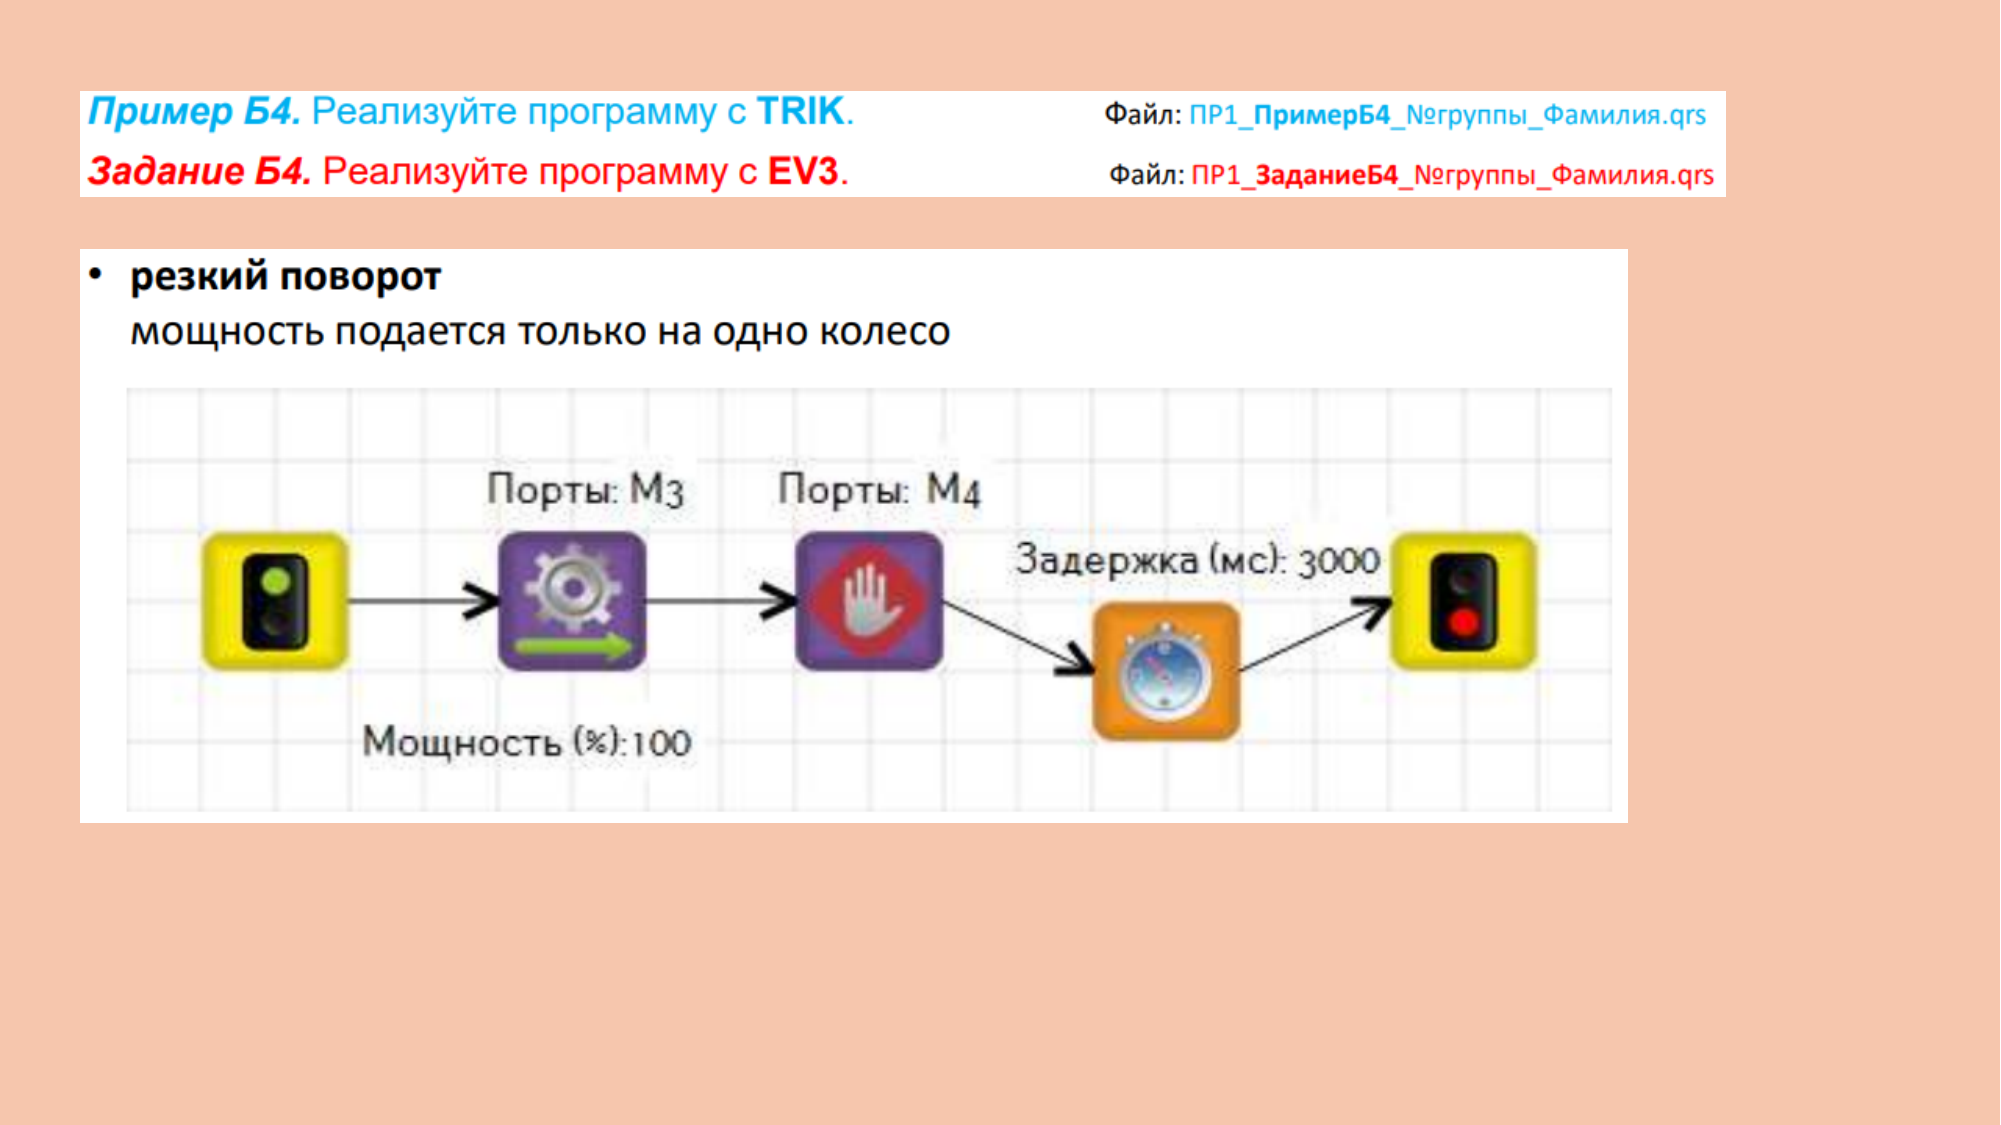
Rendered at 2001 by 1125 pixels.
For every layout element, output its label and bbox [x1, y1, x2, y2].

picture [79, 248, 1628, 824]
picture [79, 90, 1727, 197]
